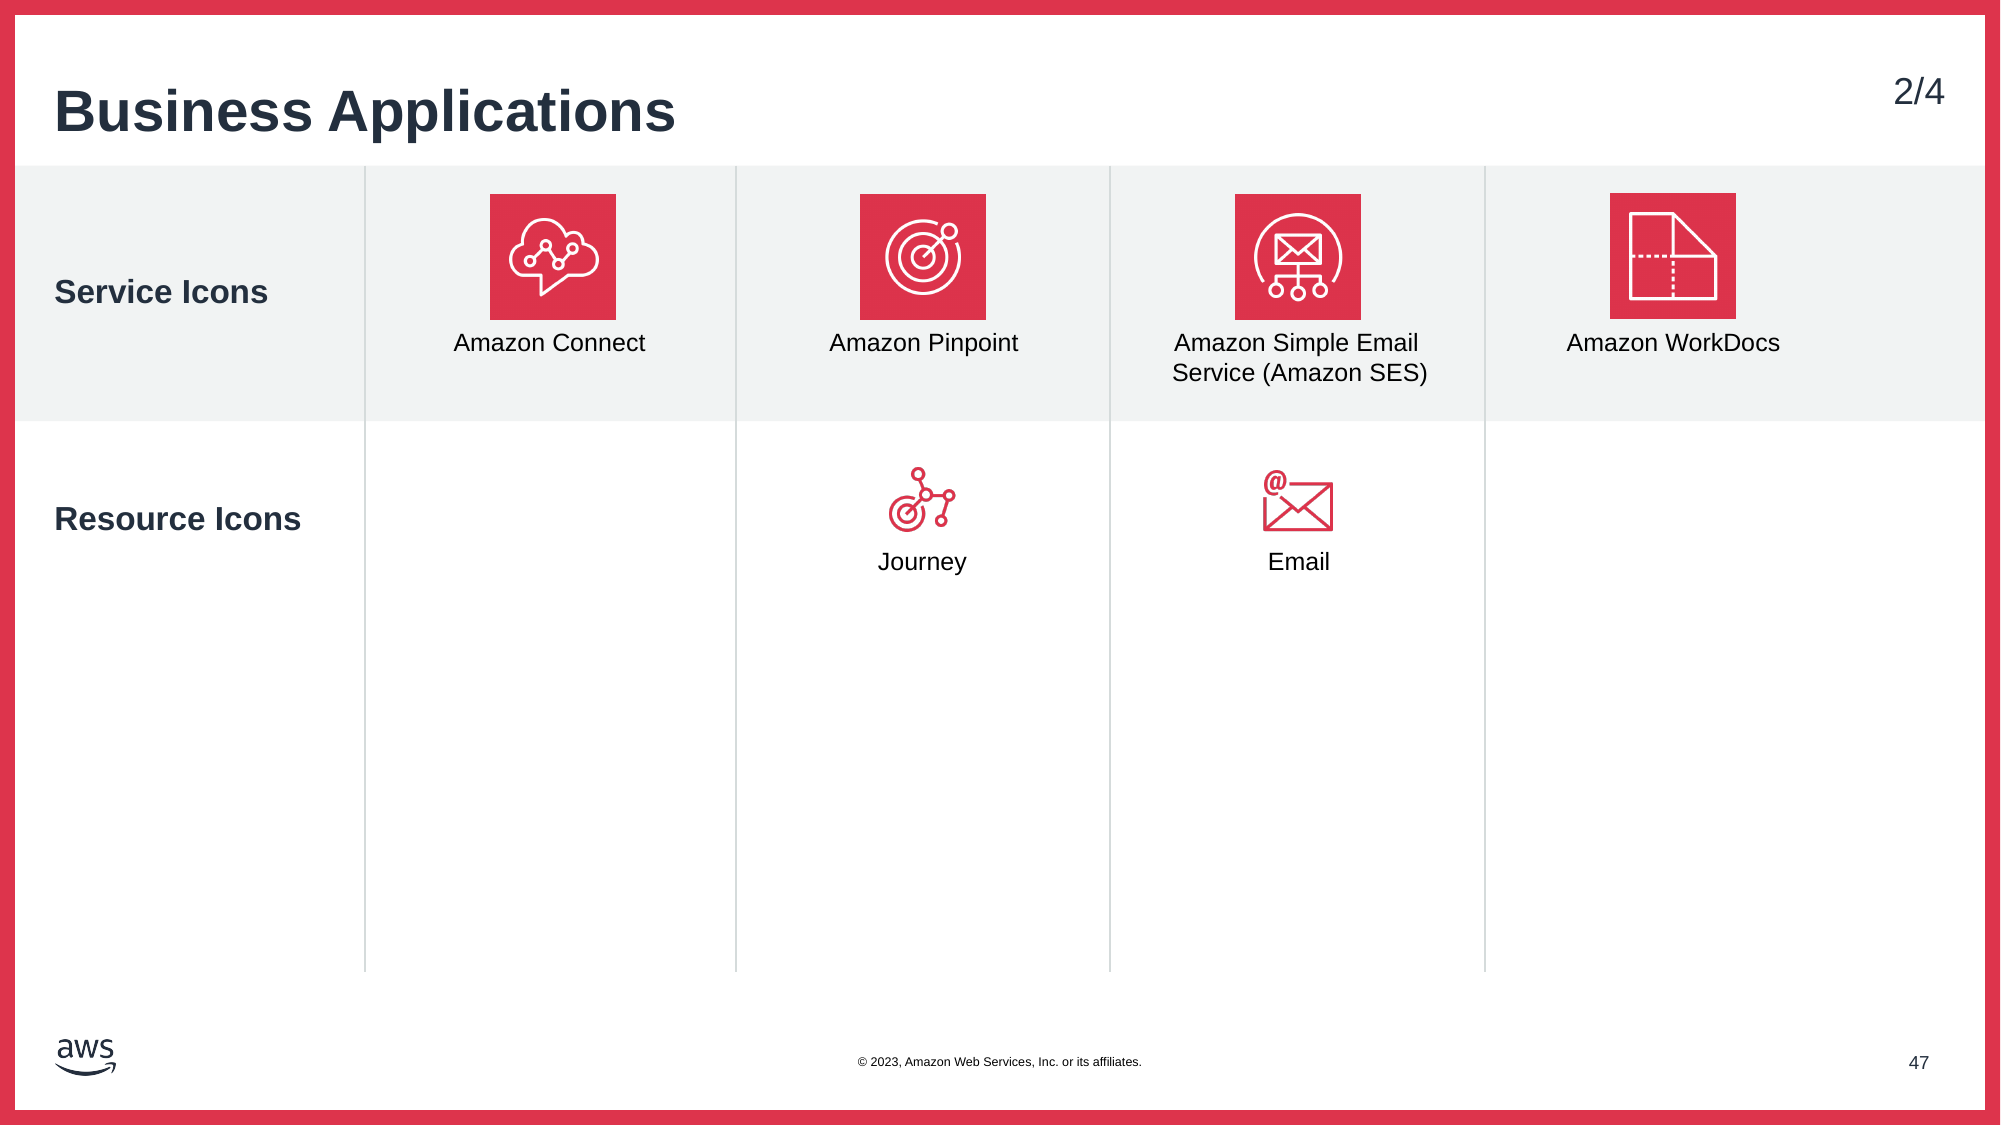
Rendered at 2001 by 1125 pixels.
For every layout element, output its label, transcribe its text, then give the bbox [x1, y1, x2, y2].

picture [884, 462, 960, 538]
text_box Amazon WorkDocs [1493, 319, 1855, 364]
title Business Applications [39, 59, 1457, 166]
slide_number 47 [1494, 1031, 1945, 1092]
footer © 2023, Amazon Web Services, Inc. or its affiliates. [662, 1031, 1338, 1092]
picture [55, 1039, 116, 1076]
picture [1260, 462, 1336, 538]
picture [490, 194, 616, 320]
list 2/4 [1693, 59, 1961, 166]
picture [1610, 193, 1736, 319]
picture [1235, 194, 1361, 320]
text_box Journey [818, 537, 1027, 583]
text_box Email [1195, 537, 1403, 583]
text_box Amazon Pinpoint [736, 319, 1110, 364]
text_box Amazon Connect [363, 319, 735, 364]
picture [860, 194, 986, 320]
text_box Amazon Simple Email Service (Amazon SES) [1113, 319, 1484, 394]
